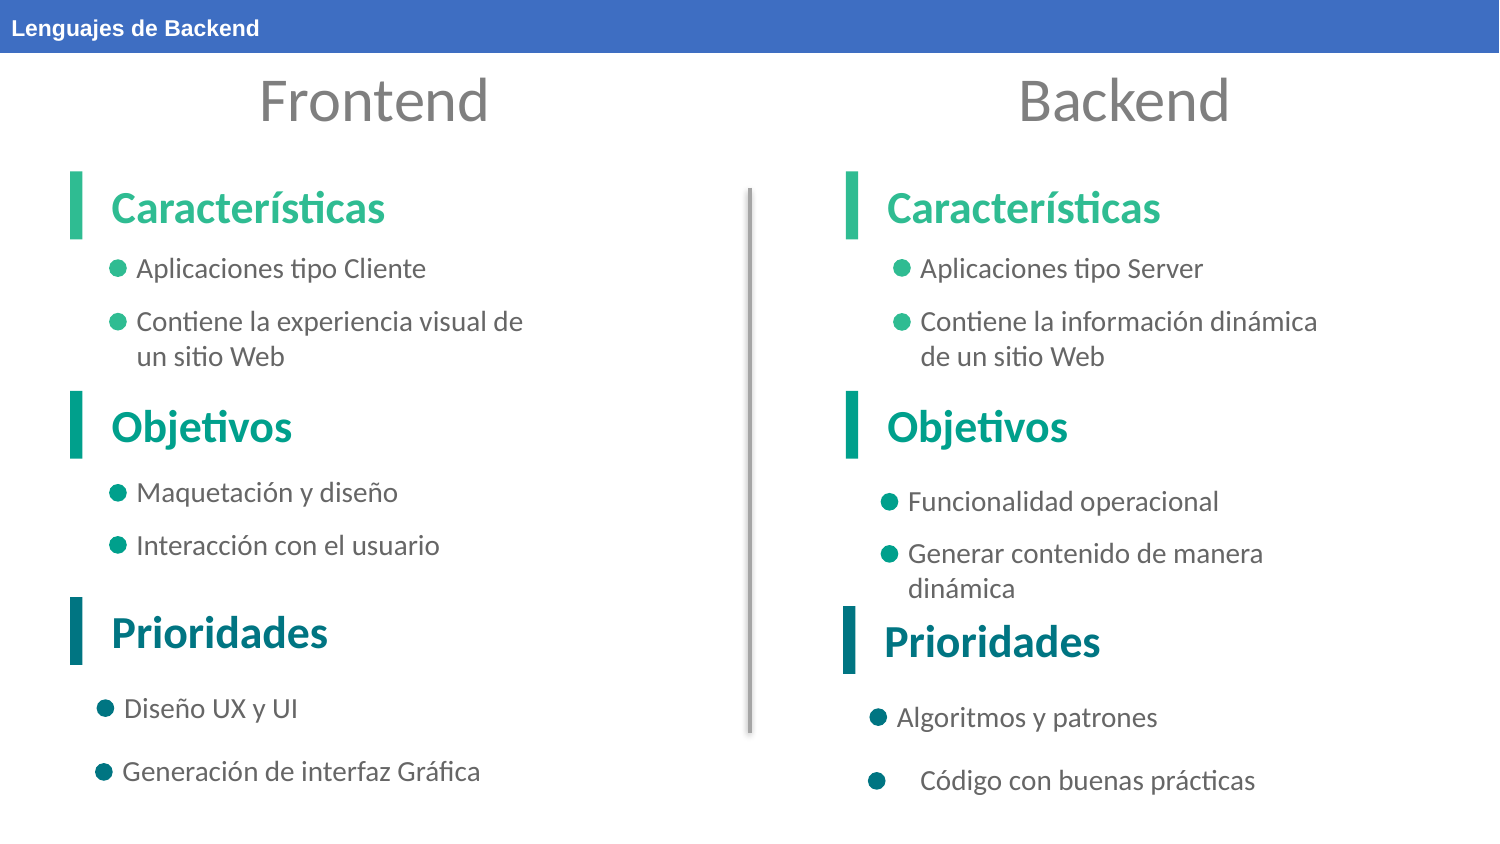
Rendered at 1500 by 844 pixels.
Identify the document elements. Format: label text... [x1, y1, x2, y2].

text_box [867, 772, 886, 790]
title Backend [750, 51, 1500, 152]
text_box [109, 259, 127, 277]
text_box [70, 597, 83, 665]
text_box Generar contenido de manera dinámica [893, 519, 1334, 620]
text_box Características [872, 162, 1194, 248]
text_box [70, 390, 83, 459]
text_box [880, 492, 899, 511]
text_box Objetivos [96, 381, 418, 467]
title Frontend [0, 51, 750, 152]
text_box Funcionalidad operacional [893, 467, 1325, 519]
text_box [95, 763, 113, 781]
text_box Interacción con el usuario [121, 510, 463, 576]
text_box [843, 606, 856, 674]
text_box Generación de interfaz Gráfica [107, 737, 575, 803]
text_box [845, 171, 859, 240]
text_box Aplicaciones tipo Server [905, 233, 1246, 287]
text_box Contiene la información dinámica de un sitio Web [905, 287, 1359, 388]
text_box [869, 708, 888, 726]
text_box Características [96, 162, 418, 248]
text_box Maquetación y diseño [121, 458, 463, 510]
text_box [0, 0, 1500, 51]
text_box [880, 545, 899, 563]
text_box Algoritmos y patrones [881, 682, 1223, 748]
text_box [845, 390, 859, 459]
text_box Prioridades [869, 597, 1191, 683]
text_box Objetivos [872, 381, 1194, 467]
text_box [70, 171, 83, 240]
text_box [109, 536, 127, 554]
text_box Lenguajes de Backend [0, 8, 889, 47]
text_box [893, 259, 911, 277]
text_box Aplicaciones tipo Cliente [121, 233, 463, 287]
text_box Diseño UX y UI [109, 673, 450, 737]
text_box Prioridades [96, 588, 418, 674]
text_box [109, 483, 127, 502]
text_box [109, 312, 127, 331]
text_box Contiene la experiencia visual de un sitio Web [121, 287, 575, 387]
text_box Código con buenas prácticas [905, 746, 1328, 812]
text_box [96, 699, 115, 717]
text_box [893, 313, 911, 331]
